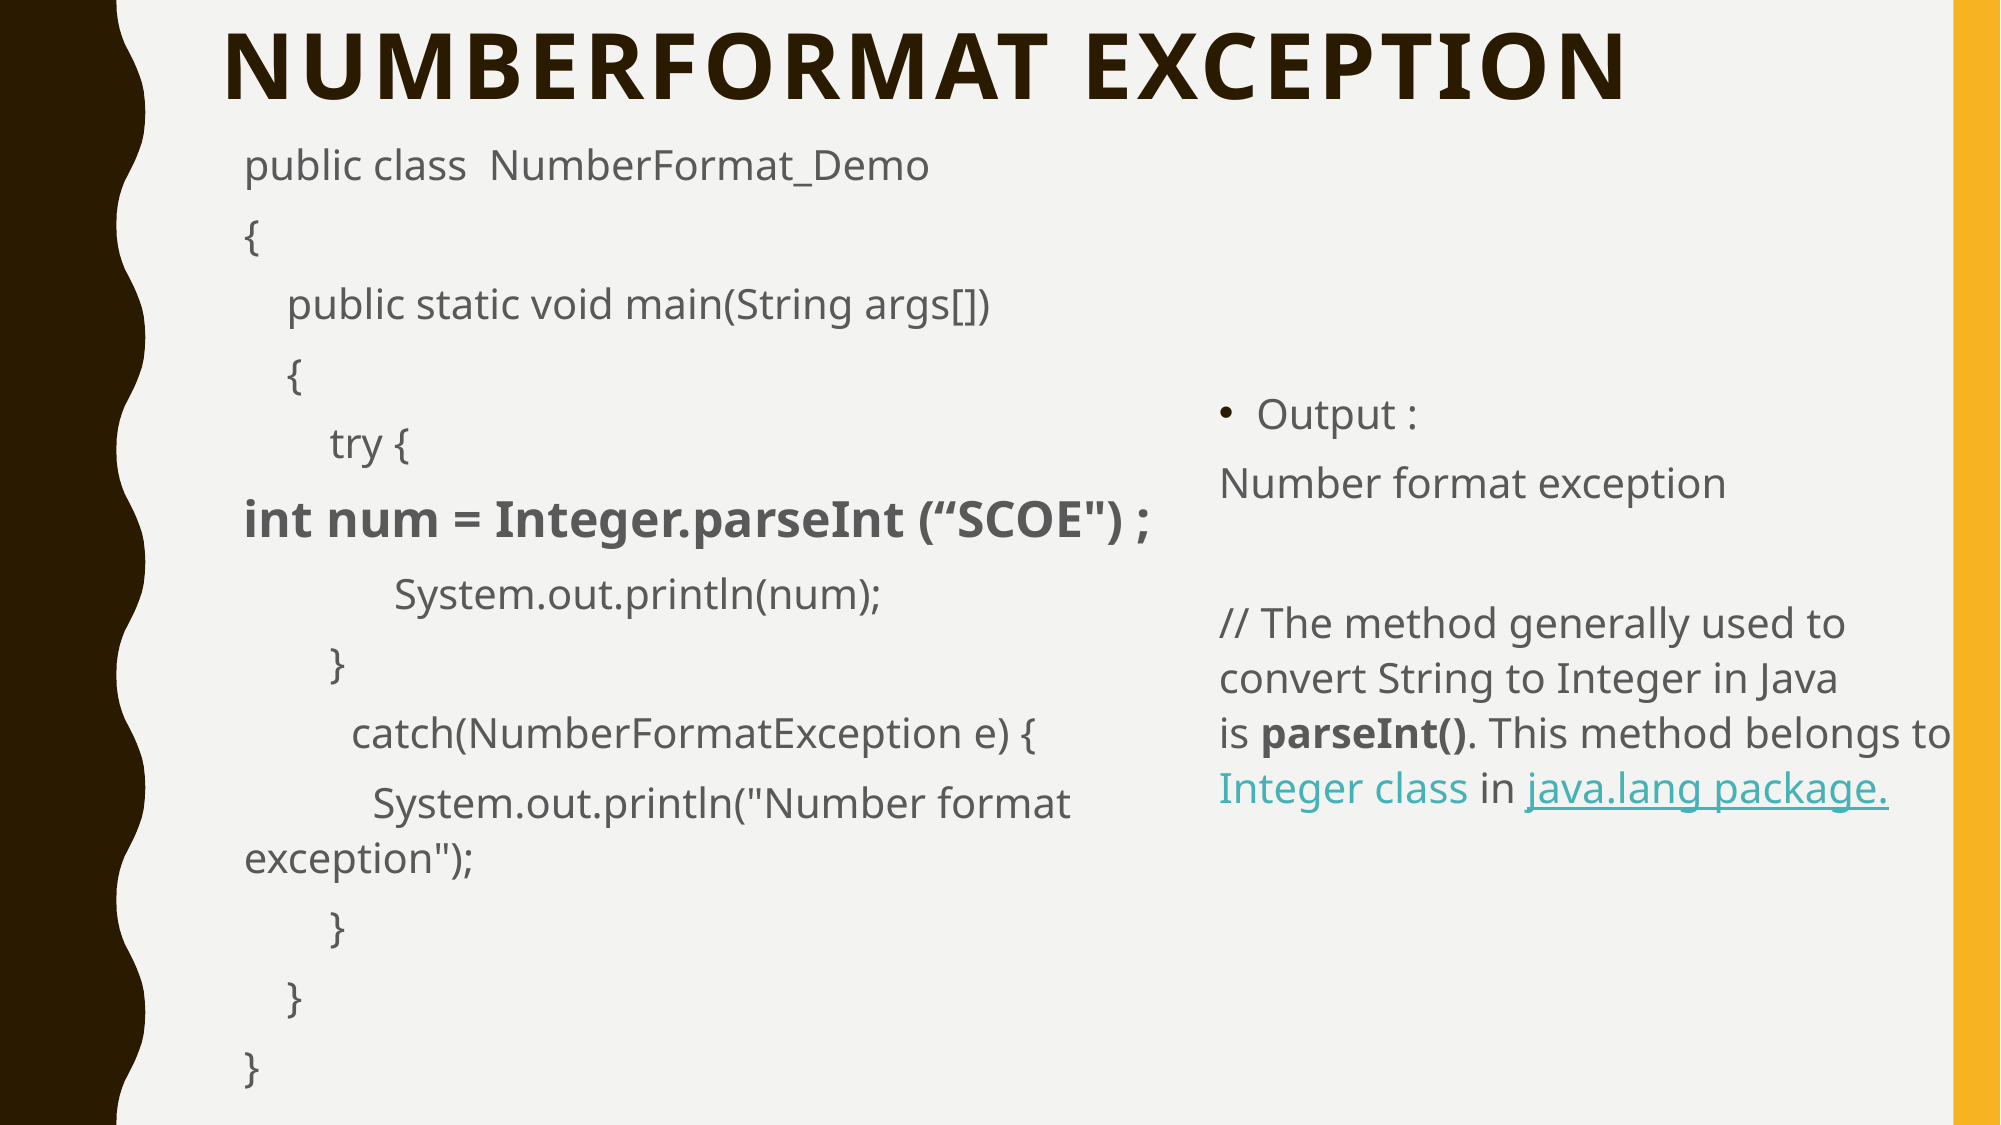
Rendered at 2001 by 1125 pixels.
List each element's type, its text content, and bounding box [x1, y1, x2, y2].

title NumberFormat Exception [205, 12, 1875, 258]
list Output : Number format exception // The method generally used to convert String to Integer in Java is parseInt(). This method belongs to Integer class in java.lang package. [1203, 375, 1992, 969]
list public class NumberFormat_Demo { public static void main(String args[]) { try { int num = Integer.parseInt (“SCOE") ; System.out.println(num); } catch(NumberFormatException e) { System.out.println("Number format exception"); } } } [228, 126, 1228, 1113]
